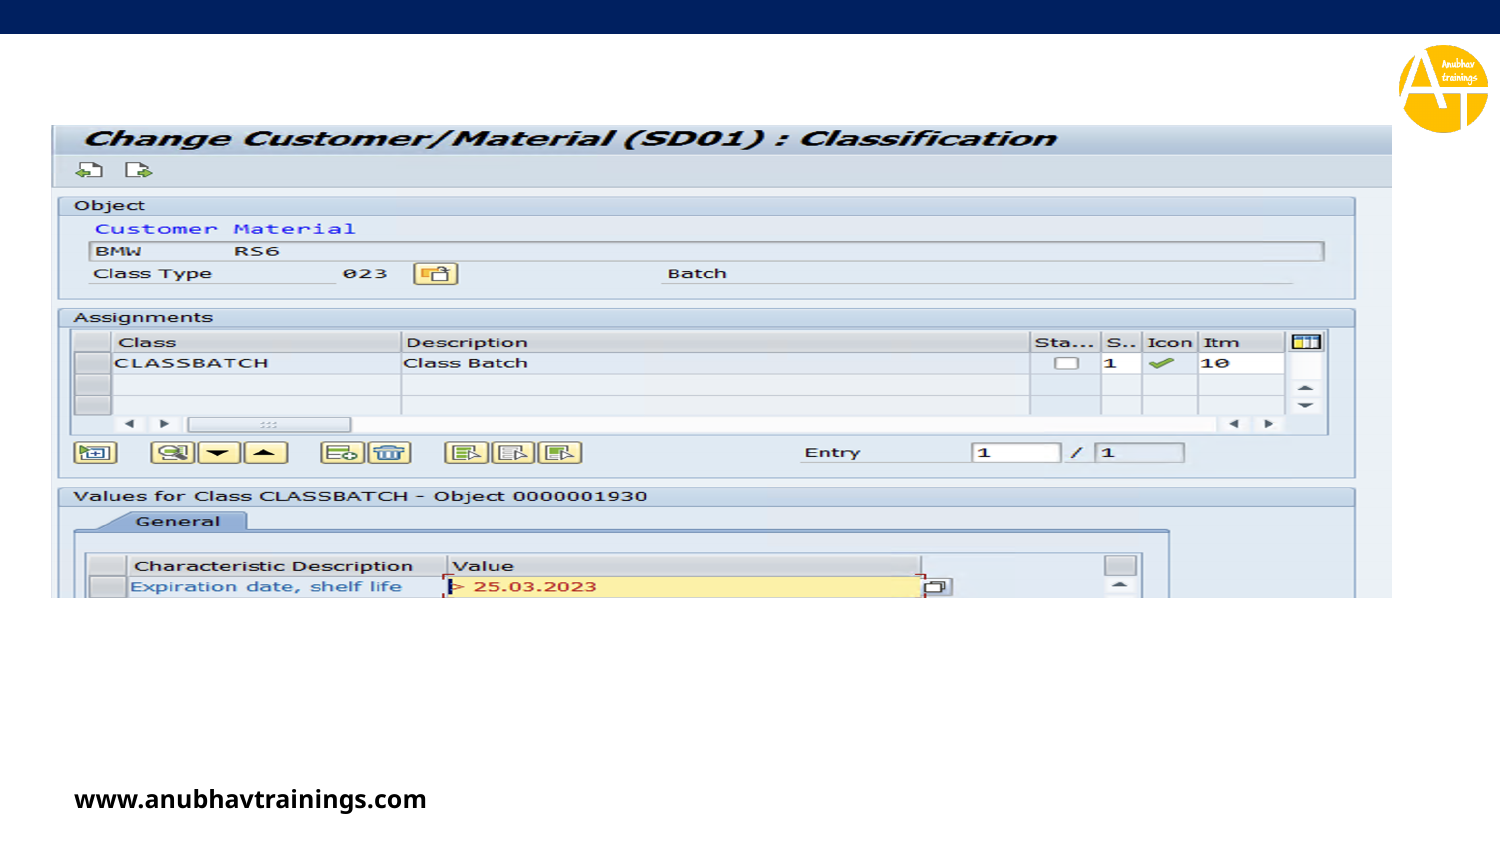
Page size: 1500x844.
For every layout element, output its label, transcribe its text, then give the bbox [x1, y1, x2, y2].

text_box www.anubhavtrainings.com [13, 776, 489, 822]
picture [51, 39, 1493, 598]
